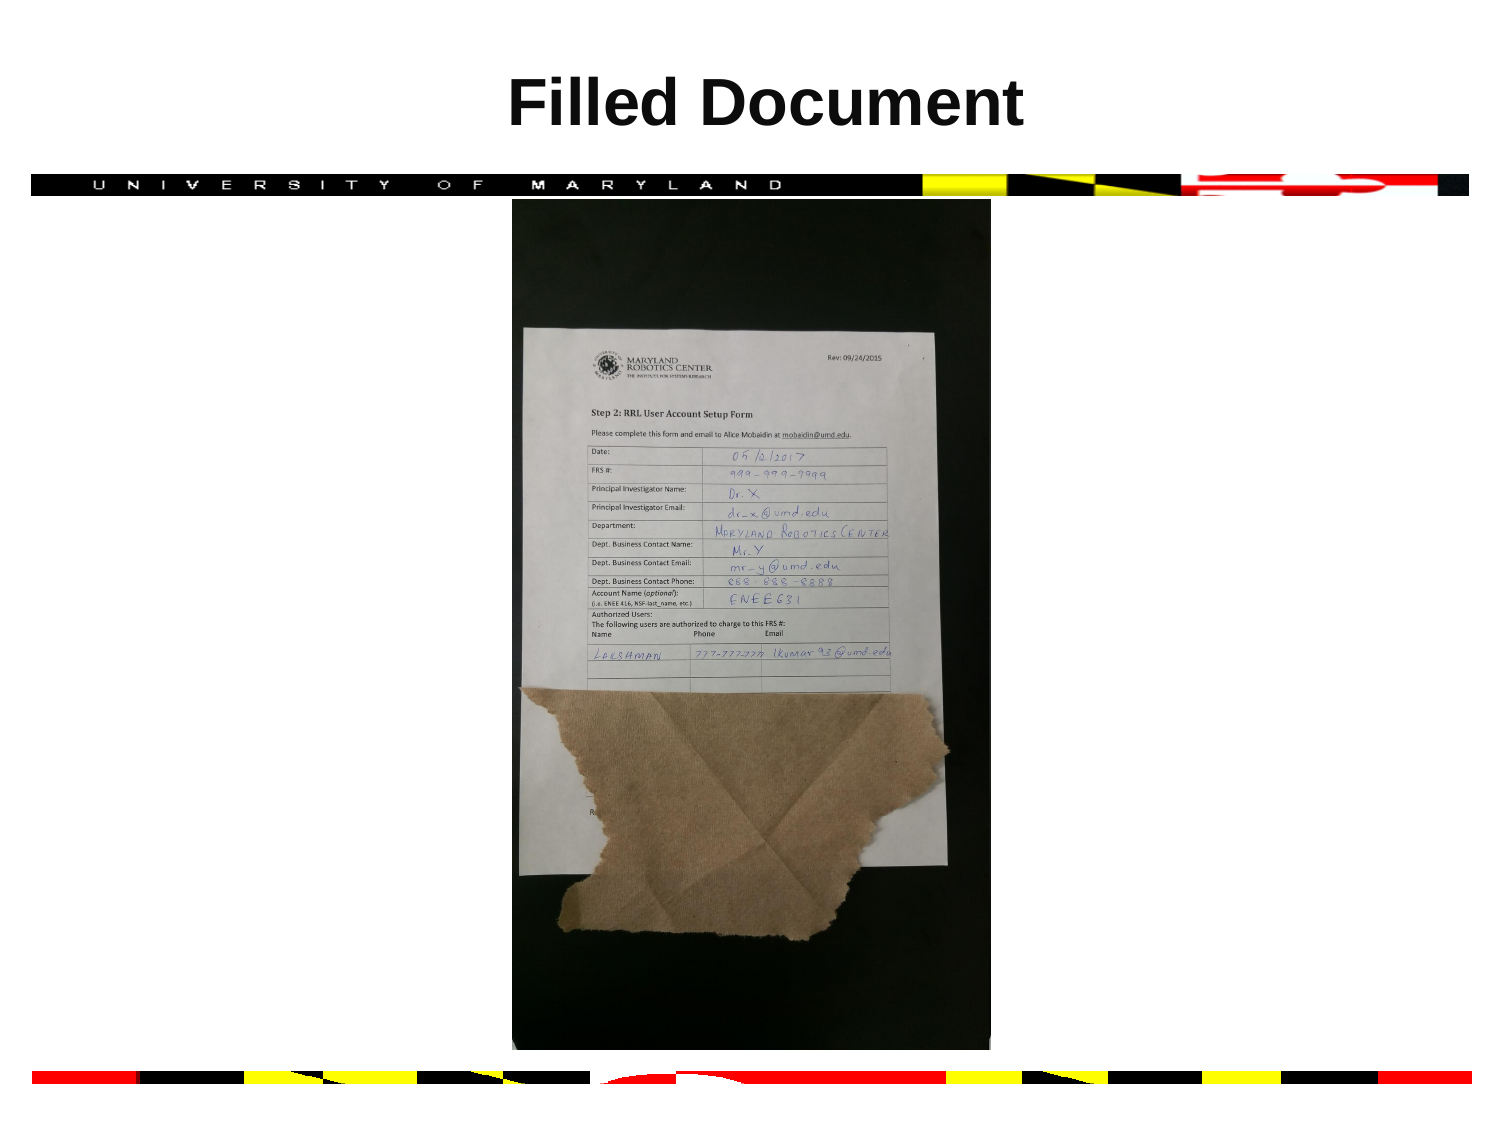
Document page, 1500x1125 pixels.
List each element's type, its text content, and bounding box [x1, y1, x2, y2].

title Filled Document [157, 23, 1375, 175]
picture [32, 1071, 1472, 1084]
picture [31, 174, 1469, 196]
picture [512, 199, 991, 1051]
